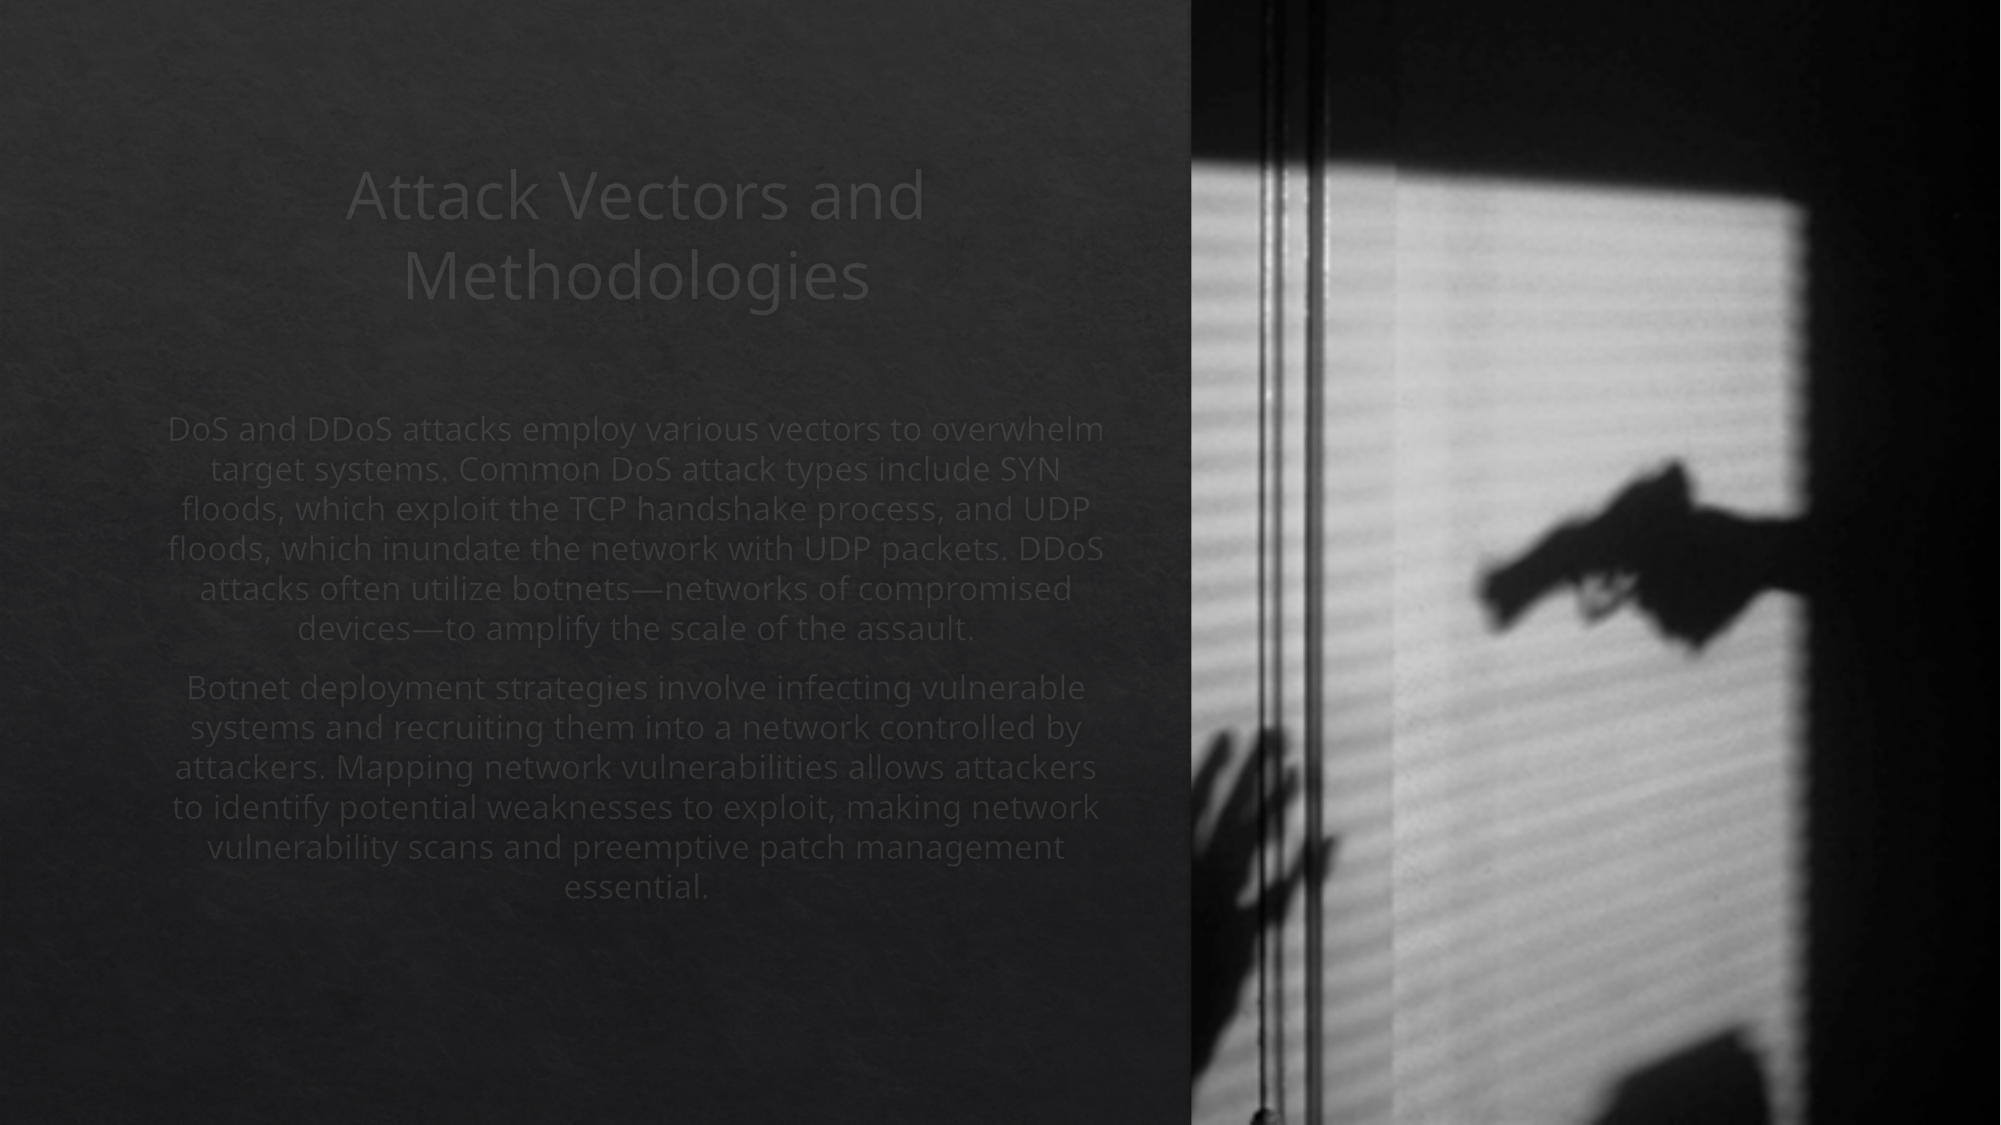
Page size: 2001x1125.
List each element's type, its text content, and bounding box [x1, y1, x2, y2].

list DoS and DDoS attacks employ various vectors to overwhelm target systems. Common DoS attack types include SYN floods, which exploit the TCP handshake process, and UDP floods, which inundate the network with UDP packets. DDoS attacks often utilize botnets—networks of compromised devices—to amplify the scale of the assault. Botnet deployment strategies involve infecting vulnerable systems and recruiting them into a network controlled by attackers. Mapping network vulnerabilities allows attackers to identify potential weaknesses to exploit, making network vulnerability scans and preemptive patch management essential. [149, 400, 1124, 954]
title Attack Vectors and Methodologies [149, 100, 1124, 397]
picture [1190, 0, 2000, 1125]
